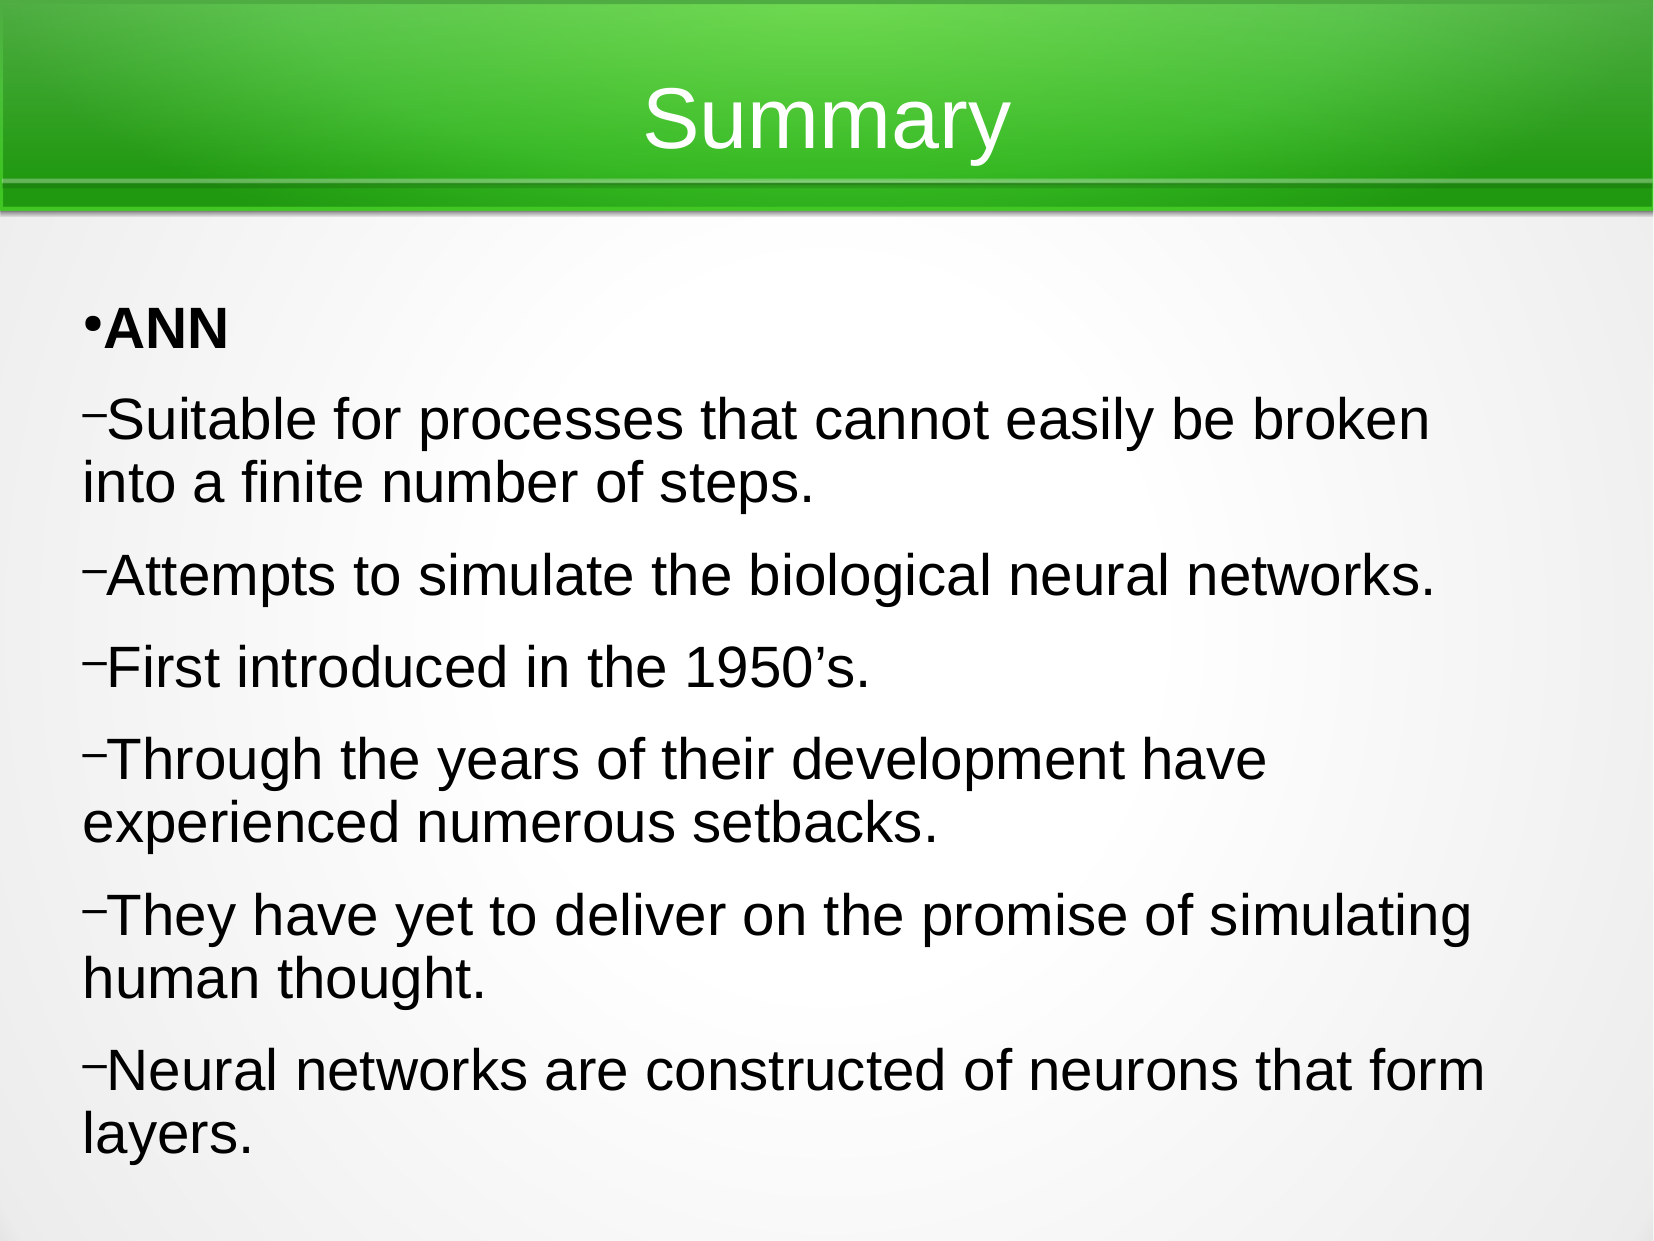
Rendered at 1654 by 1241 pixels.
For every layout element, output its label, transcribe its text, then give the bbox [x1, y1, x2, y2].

title Summary [82, 49, 1571, 179]
picture [0, 0, 1654, 1241]
list ANN Suitable for processes that cannot easily be broken into a finite number of steps. Attempts to simulate the biological neural networks. First introduced in the 1950’s. Through the years of their development have experienced numerous setbacks. They have yet to deliver on the promise of simulating human thought. Neural networks are constructed of neurons that form layers. [82, 290, 1538, 1095]
